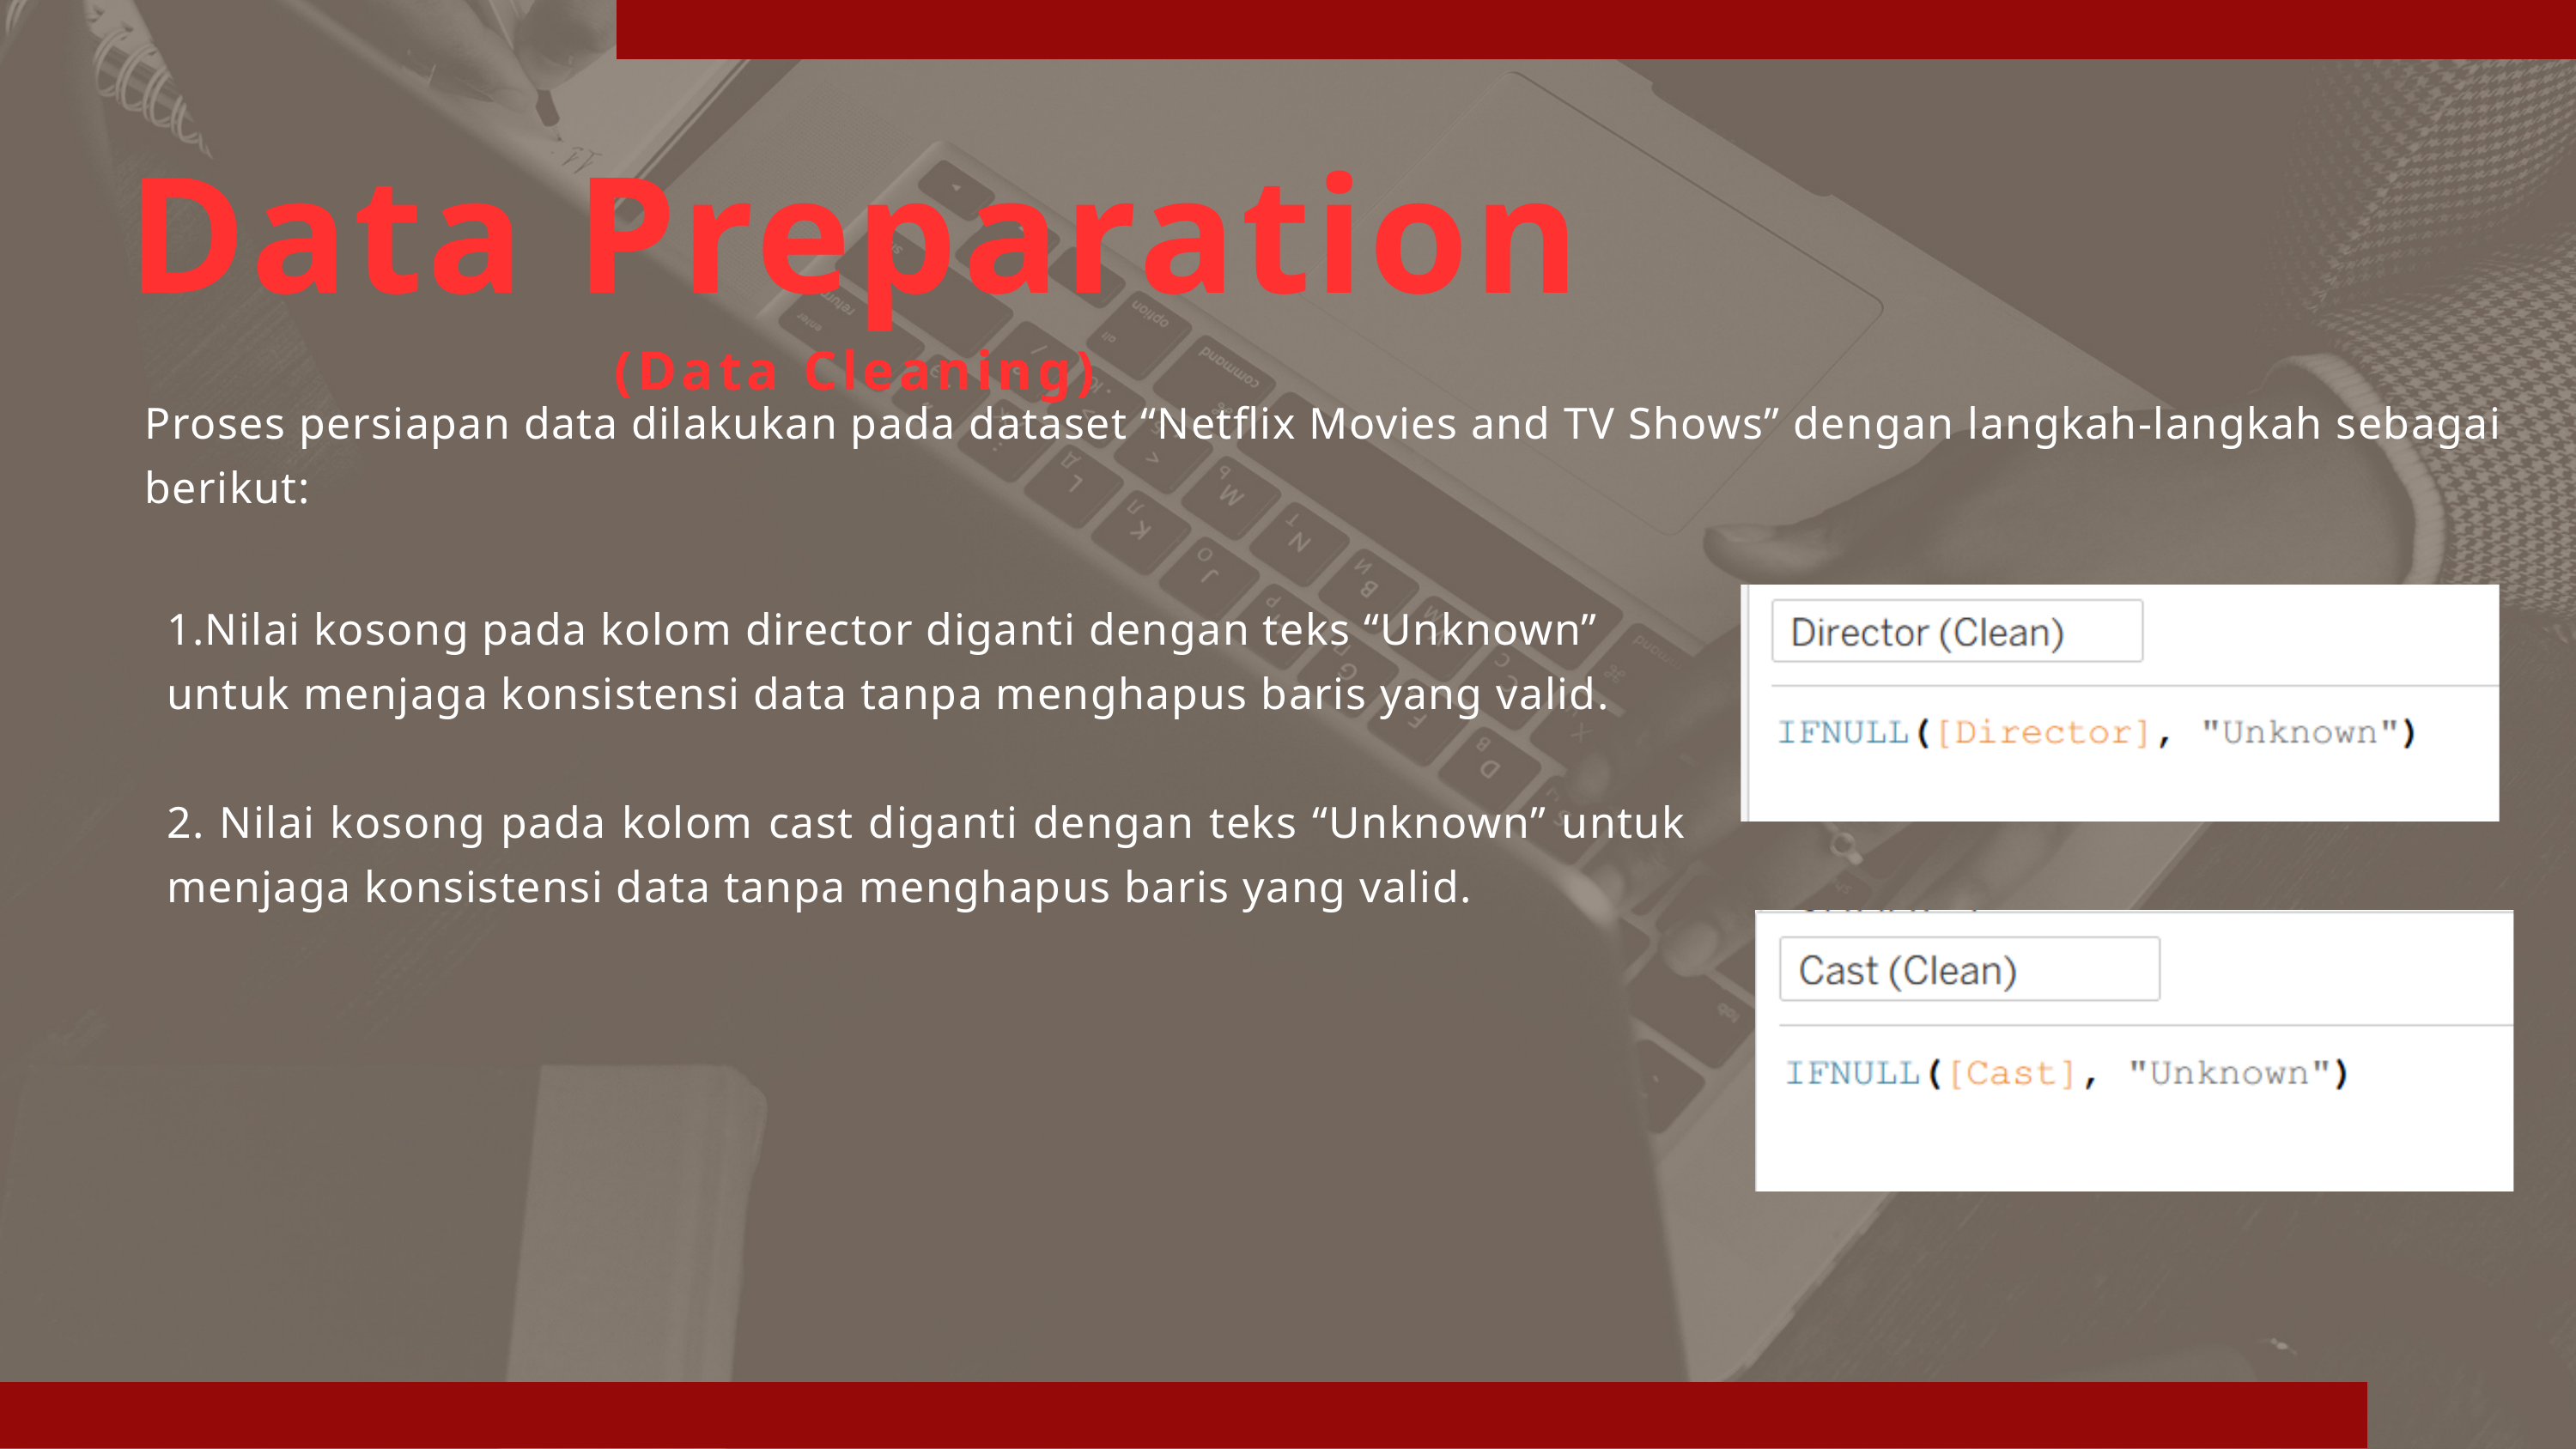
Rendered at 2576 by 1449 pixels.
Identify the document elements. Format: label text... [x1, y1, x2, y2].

text_box [0, 0, 2576, 1449]
text_box Data Preparation [64, 115, 1645, 191]
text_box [0, 1381, 2367, 1449]
text_box (Data Cleaning) [64, 191, 1645, 402]
text_box [1755, 910, 2514, 1191]
text_box [1741, 585, 2500, 822]
text_box Proses persiapan data dilakukan pada dataset “Netflix Movies and TV Shows” dengan langkah-langkah sebagai berikut: [144, 383, 2576, 577]
text_box 1.Nilai kosong pada kolom director diganti dengan teks “Unknown” untuk menjaga konsistensi data tanpa menghapus baris yang valid. 2. Nilai kosong pada kolom cast diganti dengan teks “Unknown” untuk menjaga konsistensi data tanpa menghapus baris yang valid. [167, 589, 1688, 1040]
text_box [616, 0, 2576, 60]
